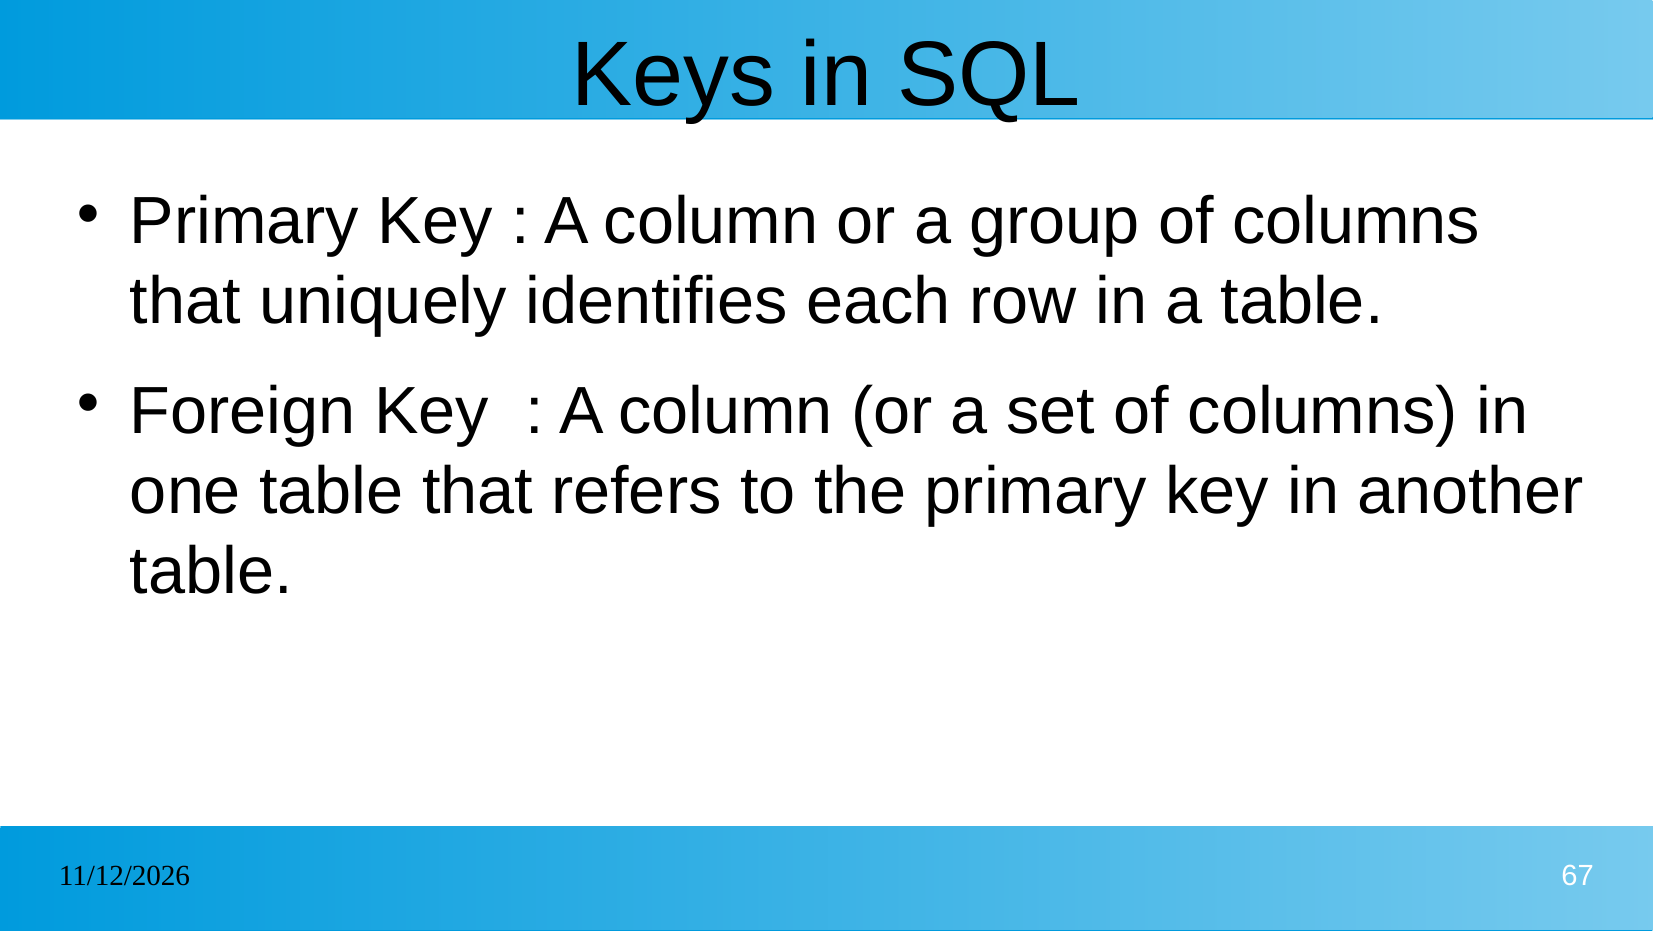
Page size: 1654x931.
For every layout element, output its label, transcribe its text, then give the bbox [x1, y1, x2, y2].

title Keys in SQL [59, 29, 1594, 108]
list Primary Key : A column or a group of columns that uniquely identifies each row in a table. Foreign Key : A column (or a set of columns) in one table that refers to the primary key in another table. [59, 177, 1594, 768]
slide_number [59, 856, 443, 915]
slide_number 67 [1210, 856, 1594, 915]
